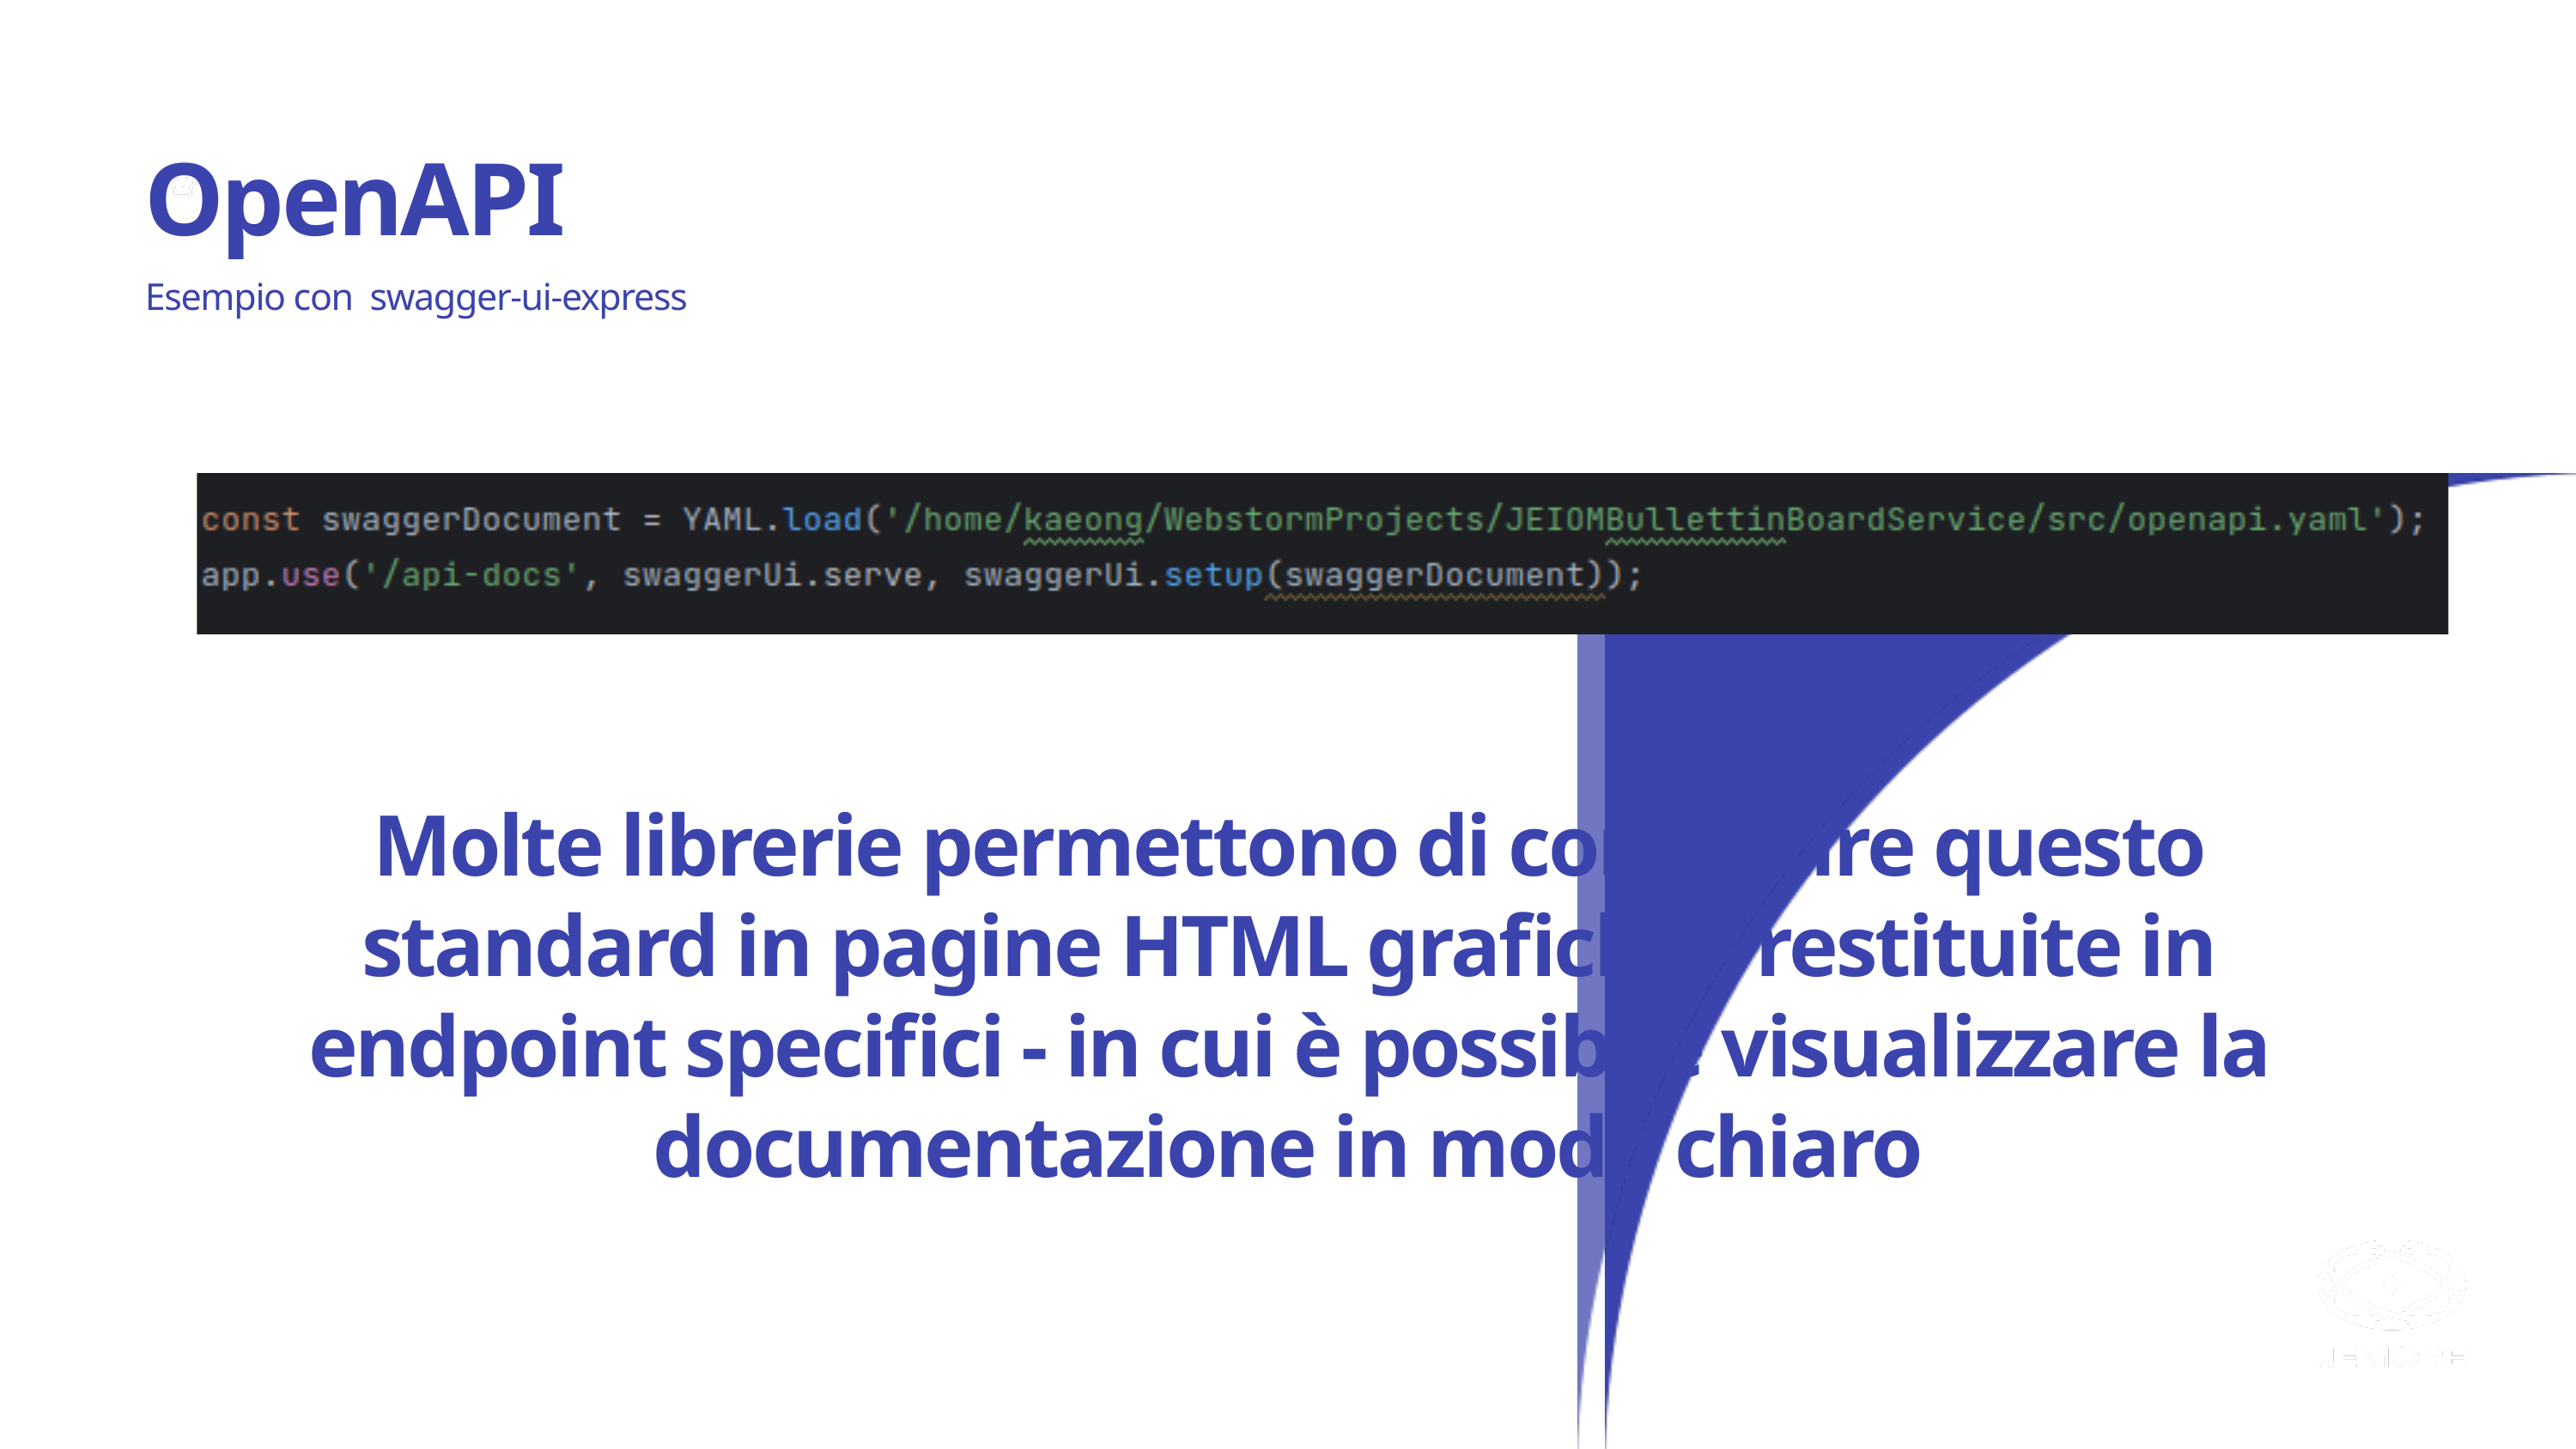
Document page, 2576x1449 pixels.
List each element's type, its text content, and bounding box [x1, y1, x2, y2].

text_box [144, 141, 1206, 311]
text_box [197, 473, 1575, 634]
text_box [1577, 473, 2576, 1449]
text_box Molte librerie permettono di convertire questo standard in pagine HTML grafiche - restituite in endpoint specifici - in cui è possibile visualizzare la documentazione in modo chiaro [267, 791, 1572, 1194]
